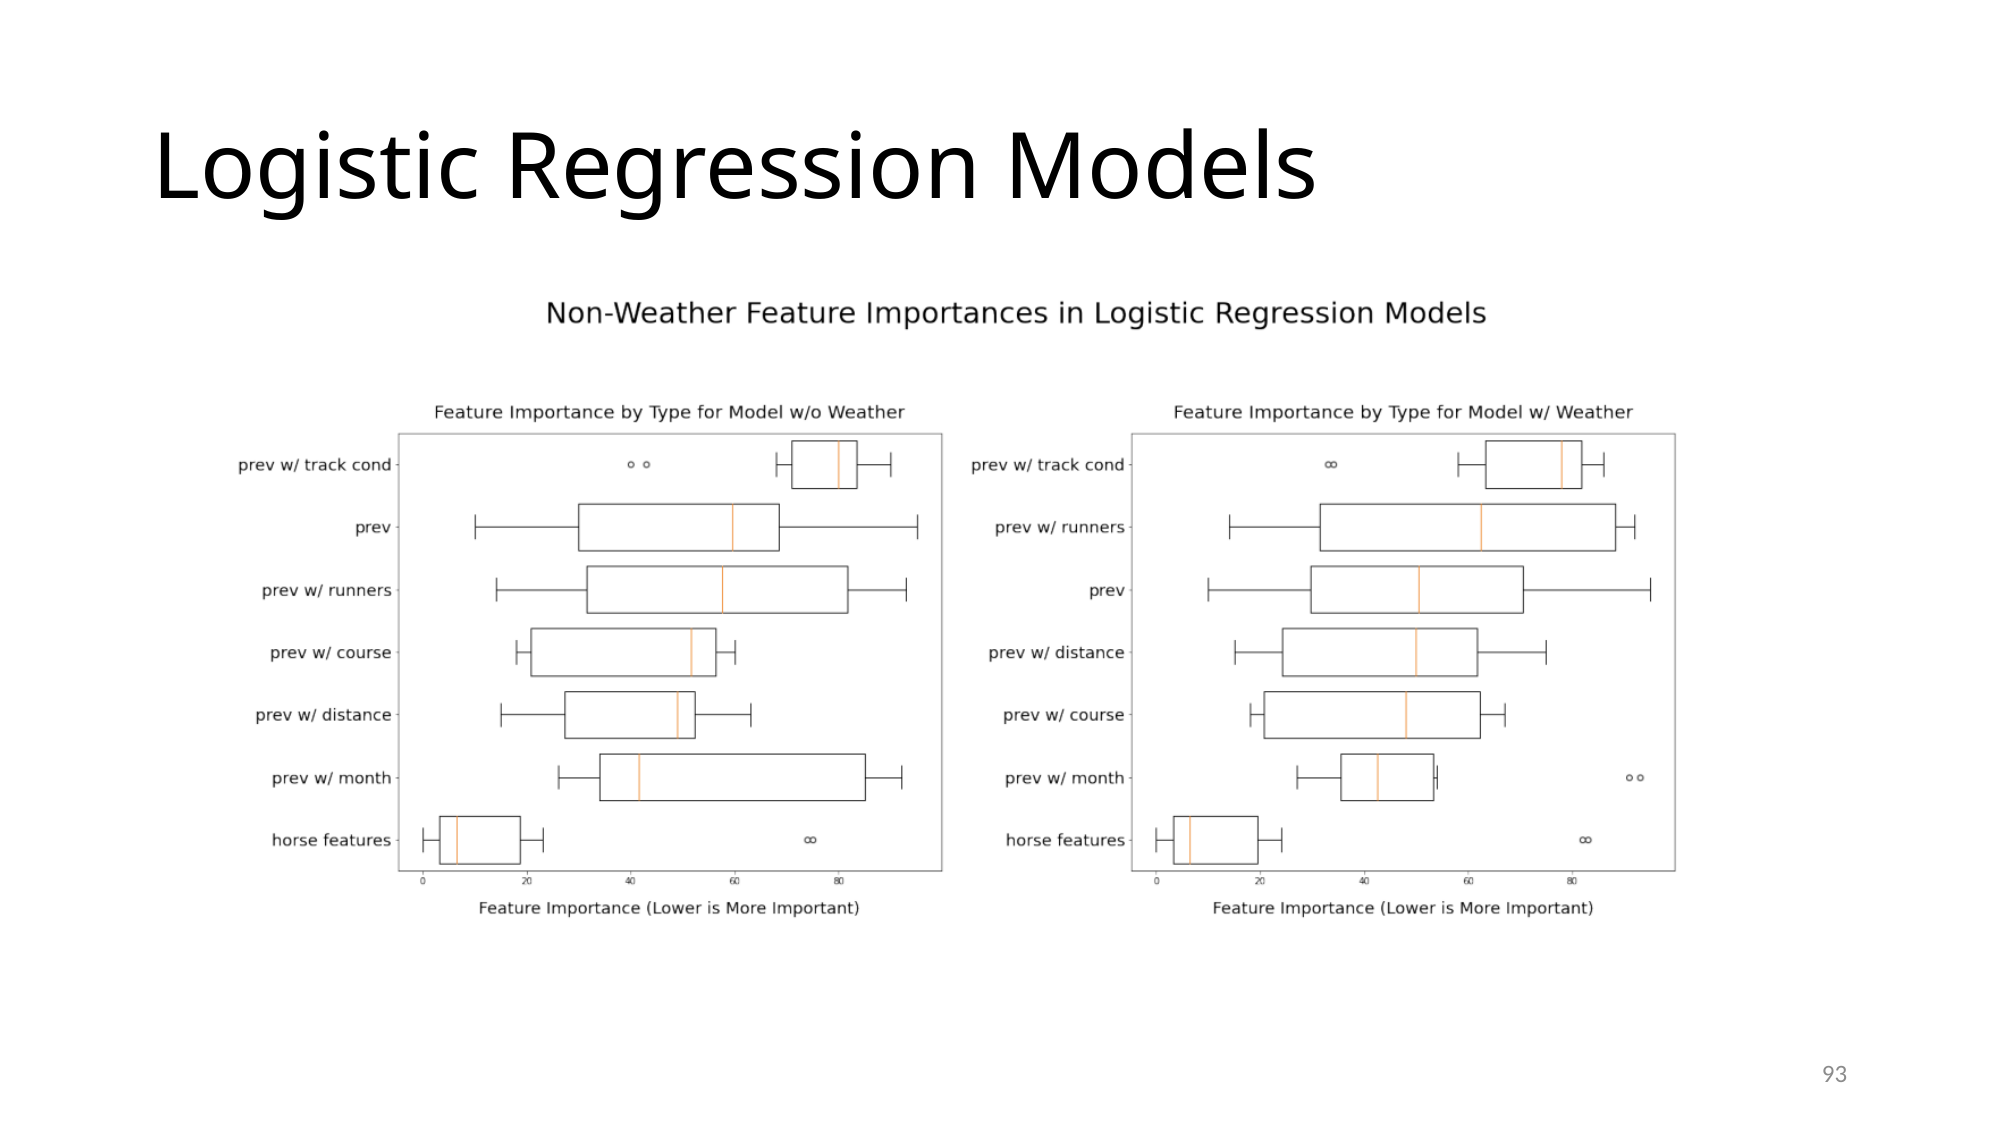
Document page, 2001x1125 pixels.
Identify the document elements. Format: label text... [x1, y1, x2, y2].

title Logistic Regression Models [137, 59, 1863, 278]
slide_number 93 [1412, 1042, 1863, 1103]
picture [224, 277, 1776, 941]
